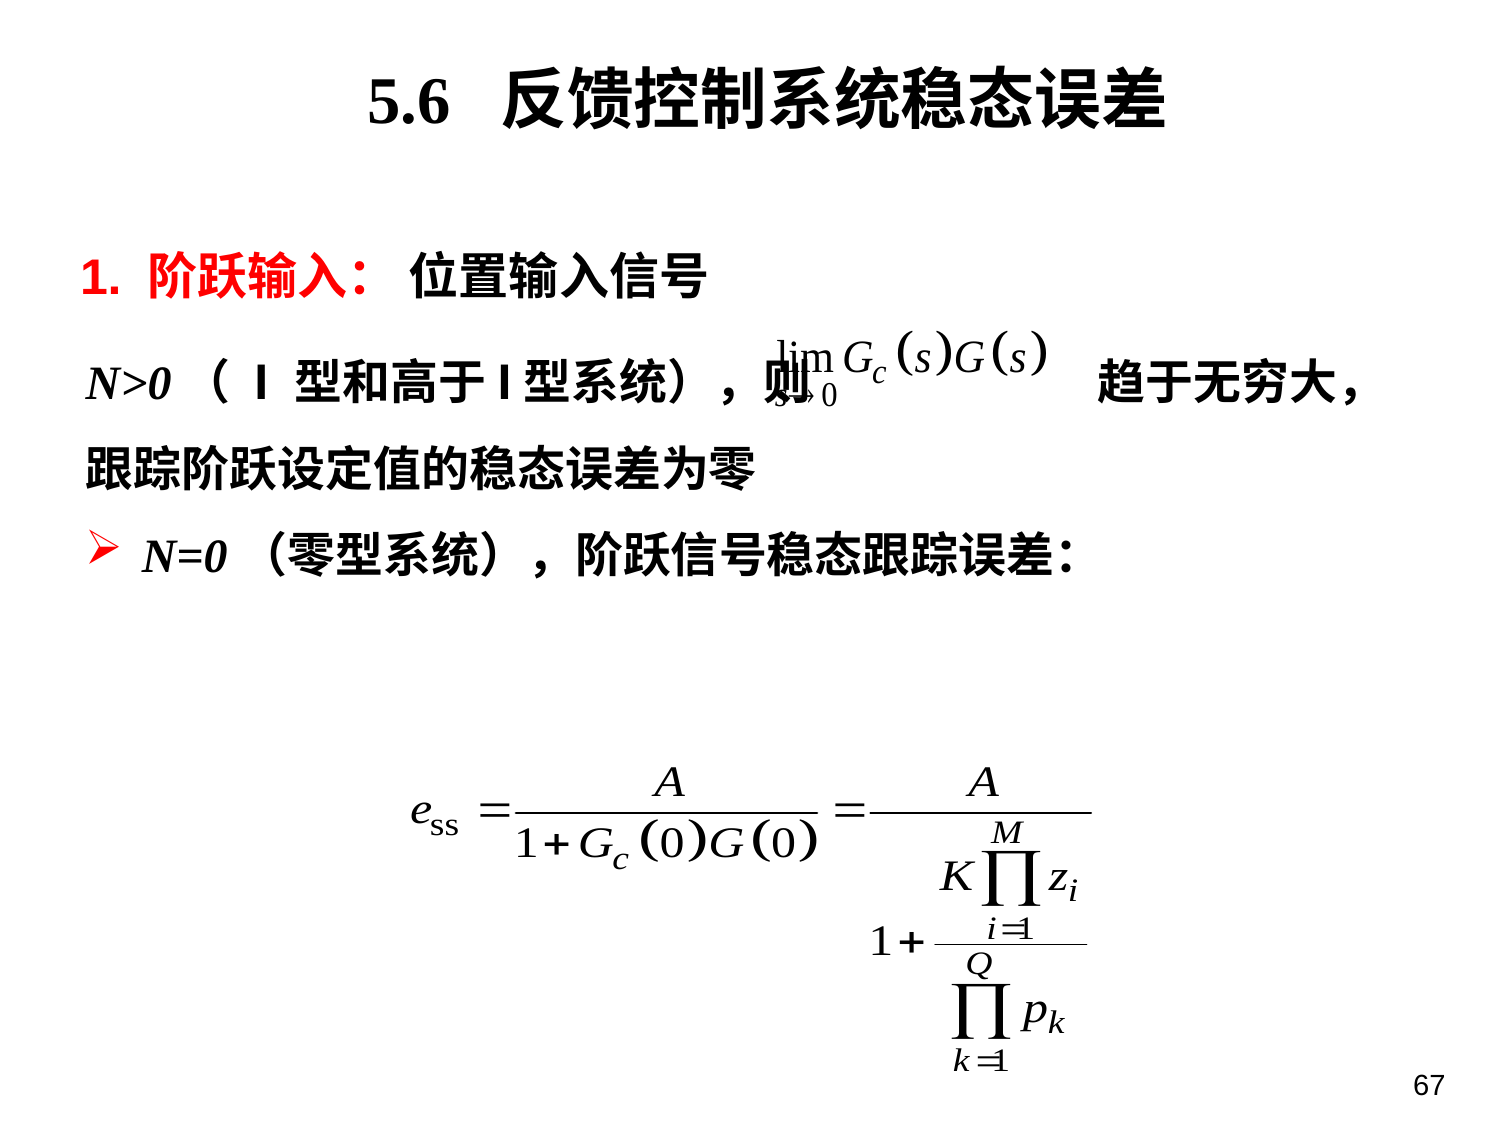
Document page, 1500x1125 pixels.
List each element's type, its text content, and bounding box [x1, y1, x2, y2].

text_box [767, 321, 1052, 419]
text_box 5.6 反馈控制系统稳态误差 [253, 49, 1282, 144]
text_box N>0（ I 型和高于I型系统），则 趋于无穷大，跟踪阶跃设定值的稳态误差为零 N=0（零型系统），阶跃信号稳态跟踪误差： [70, 312, 1433, 880]
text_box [403, 754, 1101, 1082]
text_box 1. 阶跃输入： 位置输入信号 [65, 236, 863, 312]
text_box 67 [1376, 1058, 1461, 1105]
